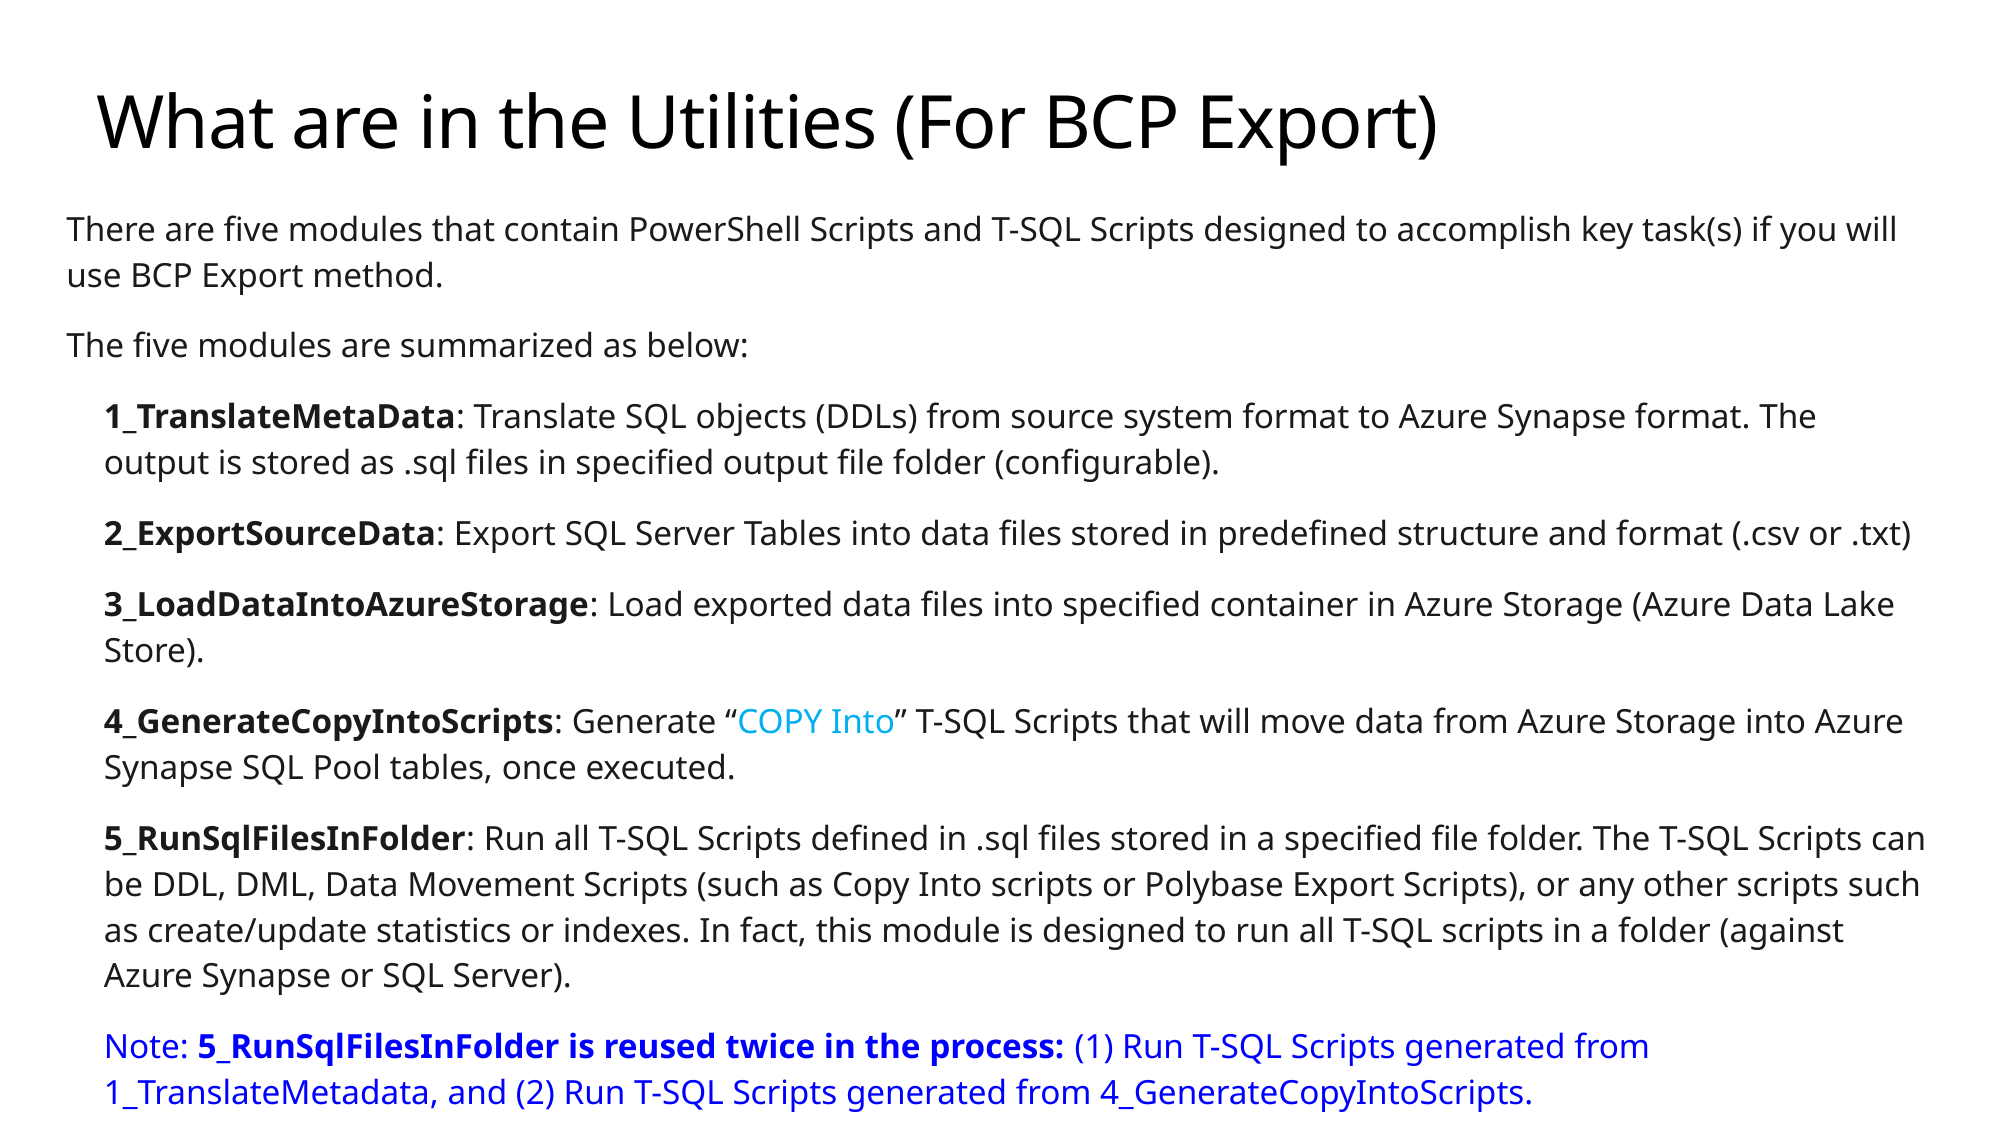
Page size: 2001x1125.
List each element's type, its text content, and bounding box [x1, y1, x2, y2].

text_box There are five modules that contain PowerShell Scripts and T-SQL Scripts designed to accomplish key task(s) if you will use BCP Export method. The five modules are summarized as below: 1_TranslateMetaData: Translate SQL objects (DDLs) from source system format to Azure Synapse format. The output is stored as .sql files in specified output file folder (configurable). 2_ExportSourceData: Export SQL Server Tables into data files stored in predefined structure and format (.csv or .txt) 3_LoadDataIntoAzureStorage: Load exported data files into specified container in Azure Storage (Azure Data Lake Store). 4_GenerateCopyIntoScripts: Generate “COPY Into” T-SQL Scripts that will move data from Azure Storage into Azure Synapse SQL Pool tables, once executed. 5_RunSqlFilesInFolder: Run all T-SQL Scripts defined in .sql files stored in a specified file folder. The T-SQL Scripts can be DDL, DML, Data Movement Scripts (such as Copy Into scripts or Polybase Export Scripts), or any other scripts such as create/update statistics or indexes. In fact, this module is designed to run all T-SQL scripts in a folder (against Azure Synapse or SQL Server). Note: 5_RunSqlFilesInFolder is reused twice in the process: (1) Run T-SQL Scripts generated from 1_TranslateMetadata, and (2) Run T-SQL Scripts generated from 4_GenerateCopyIntoScripts. [66, 201, 1934, 1112]
title What are in the Utilities (For BCP Export) [96, 75, 1904, 201]
